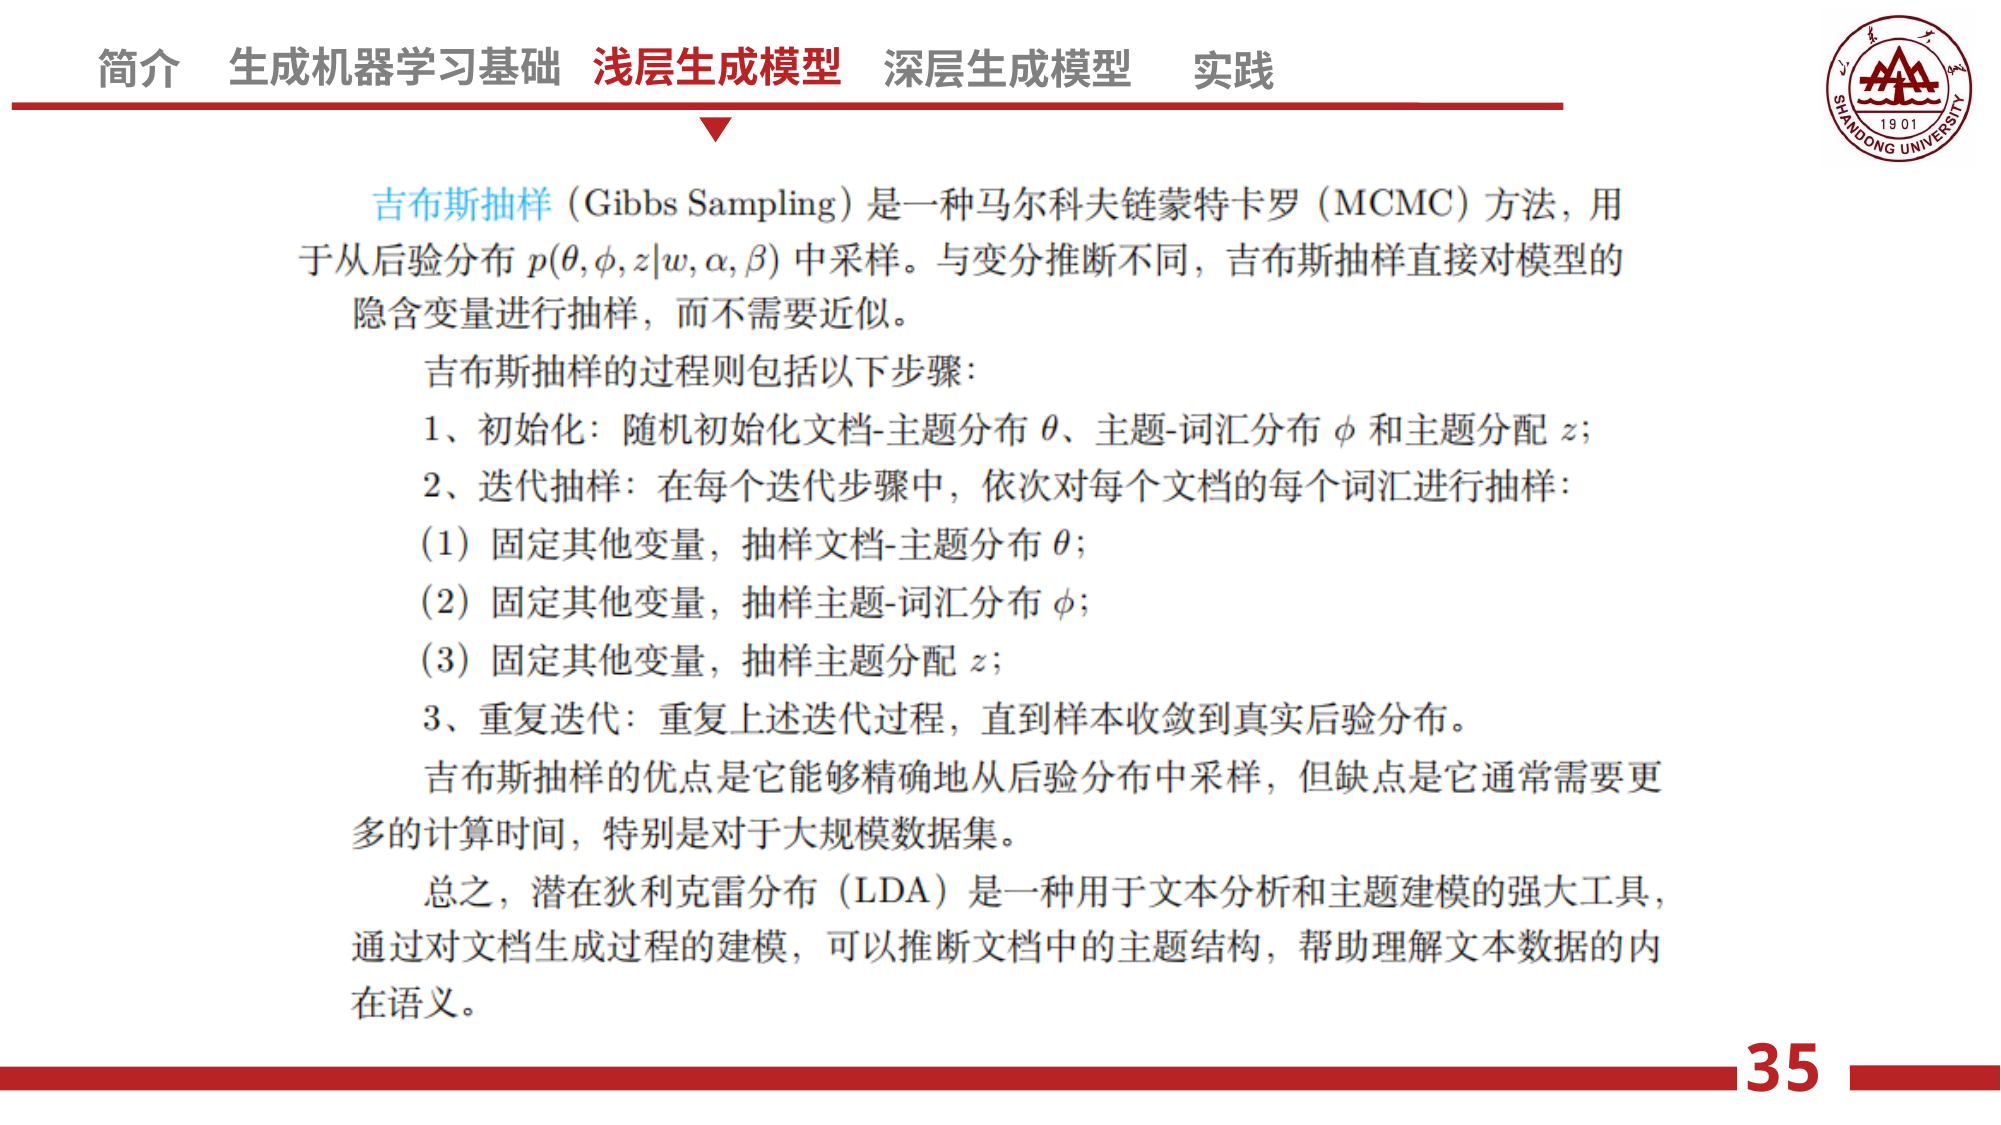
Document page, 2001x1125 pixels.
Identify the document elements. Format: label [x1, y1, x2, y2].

picture [285, 170, 1683, 1025]
picture [1820, 9, 1977, 167]
